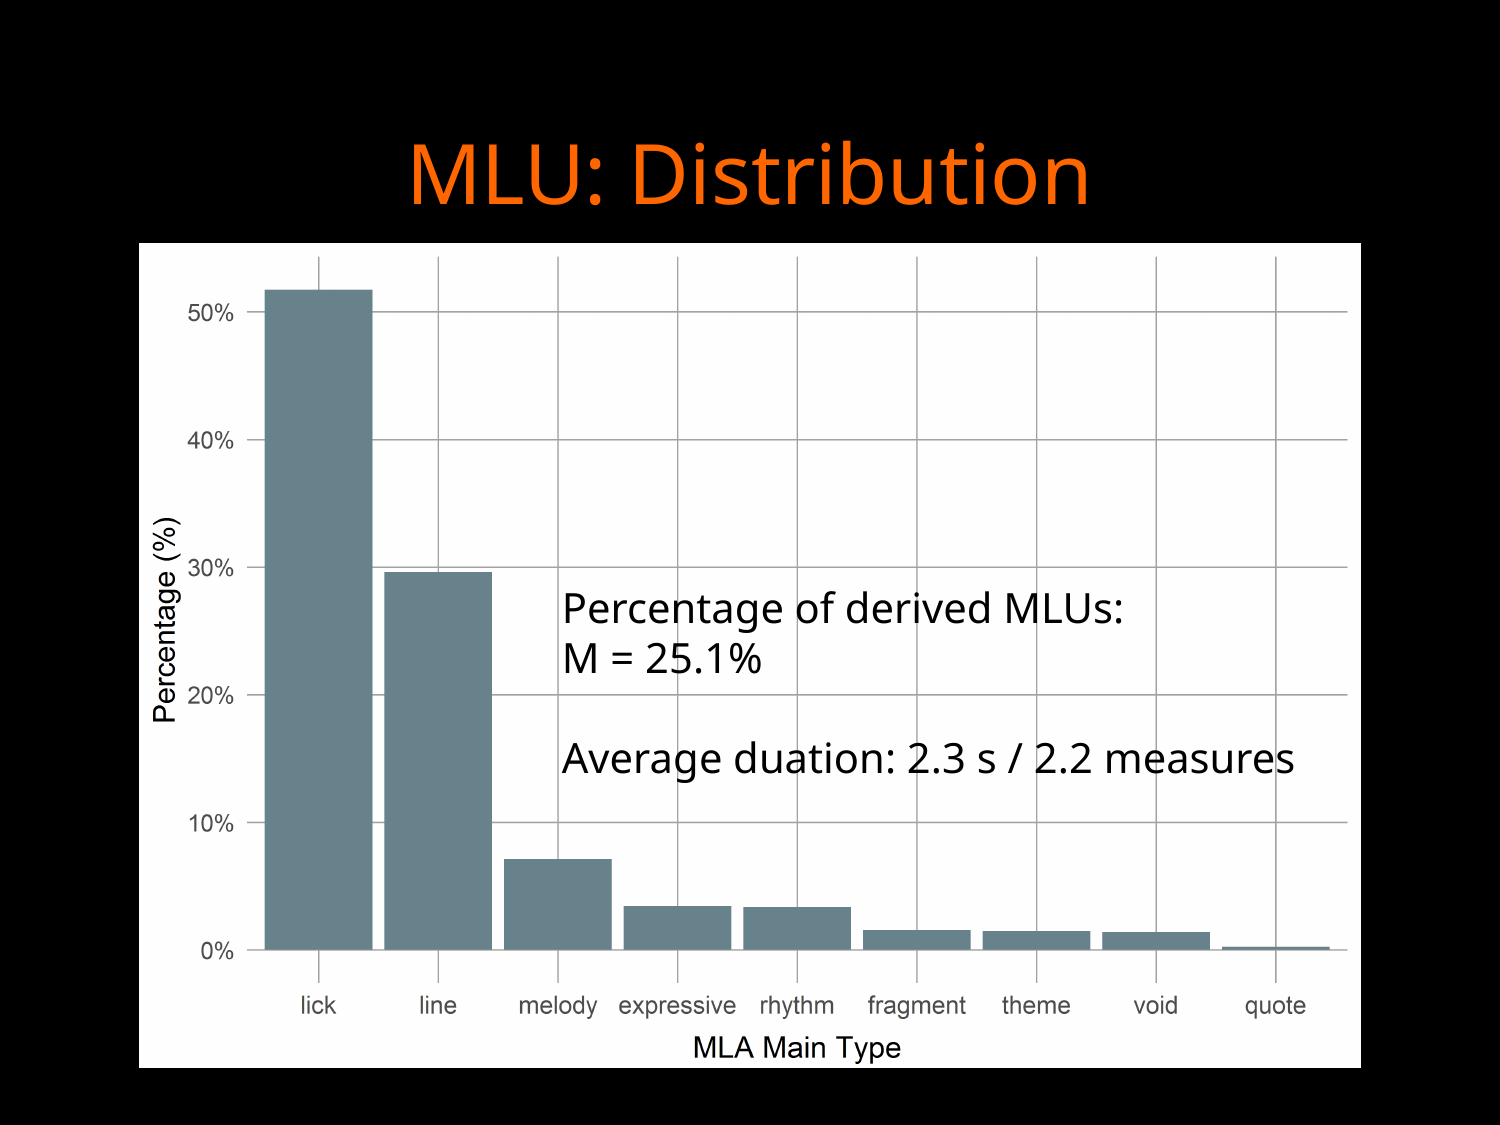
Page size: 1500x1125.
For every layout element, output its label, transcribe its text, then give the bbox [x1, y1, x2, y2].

picture [138, 243, 1362, 1068]
title MLU: Distribution [111, 83, 1388, 259]
